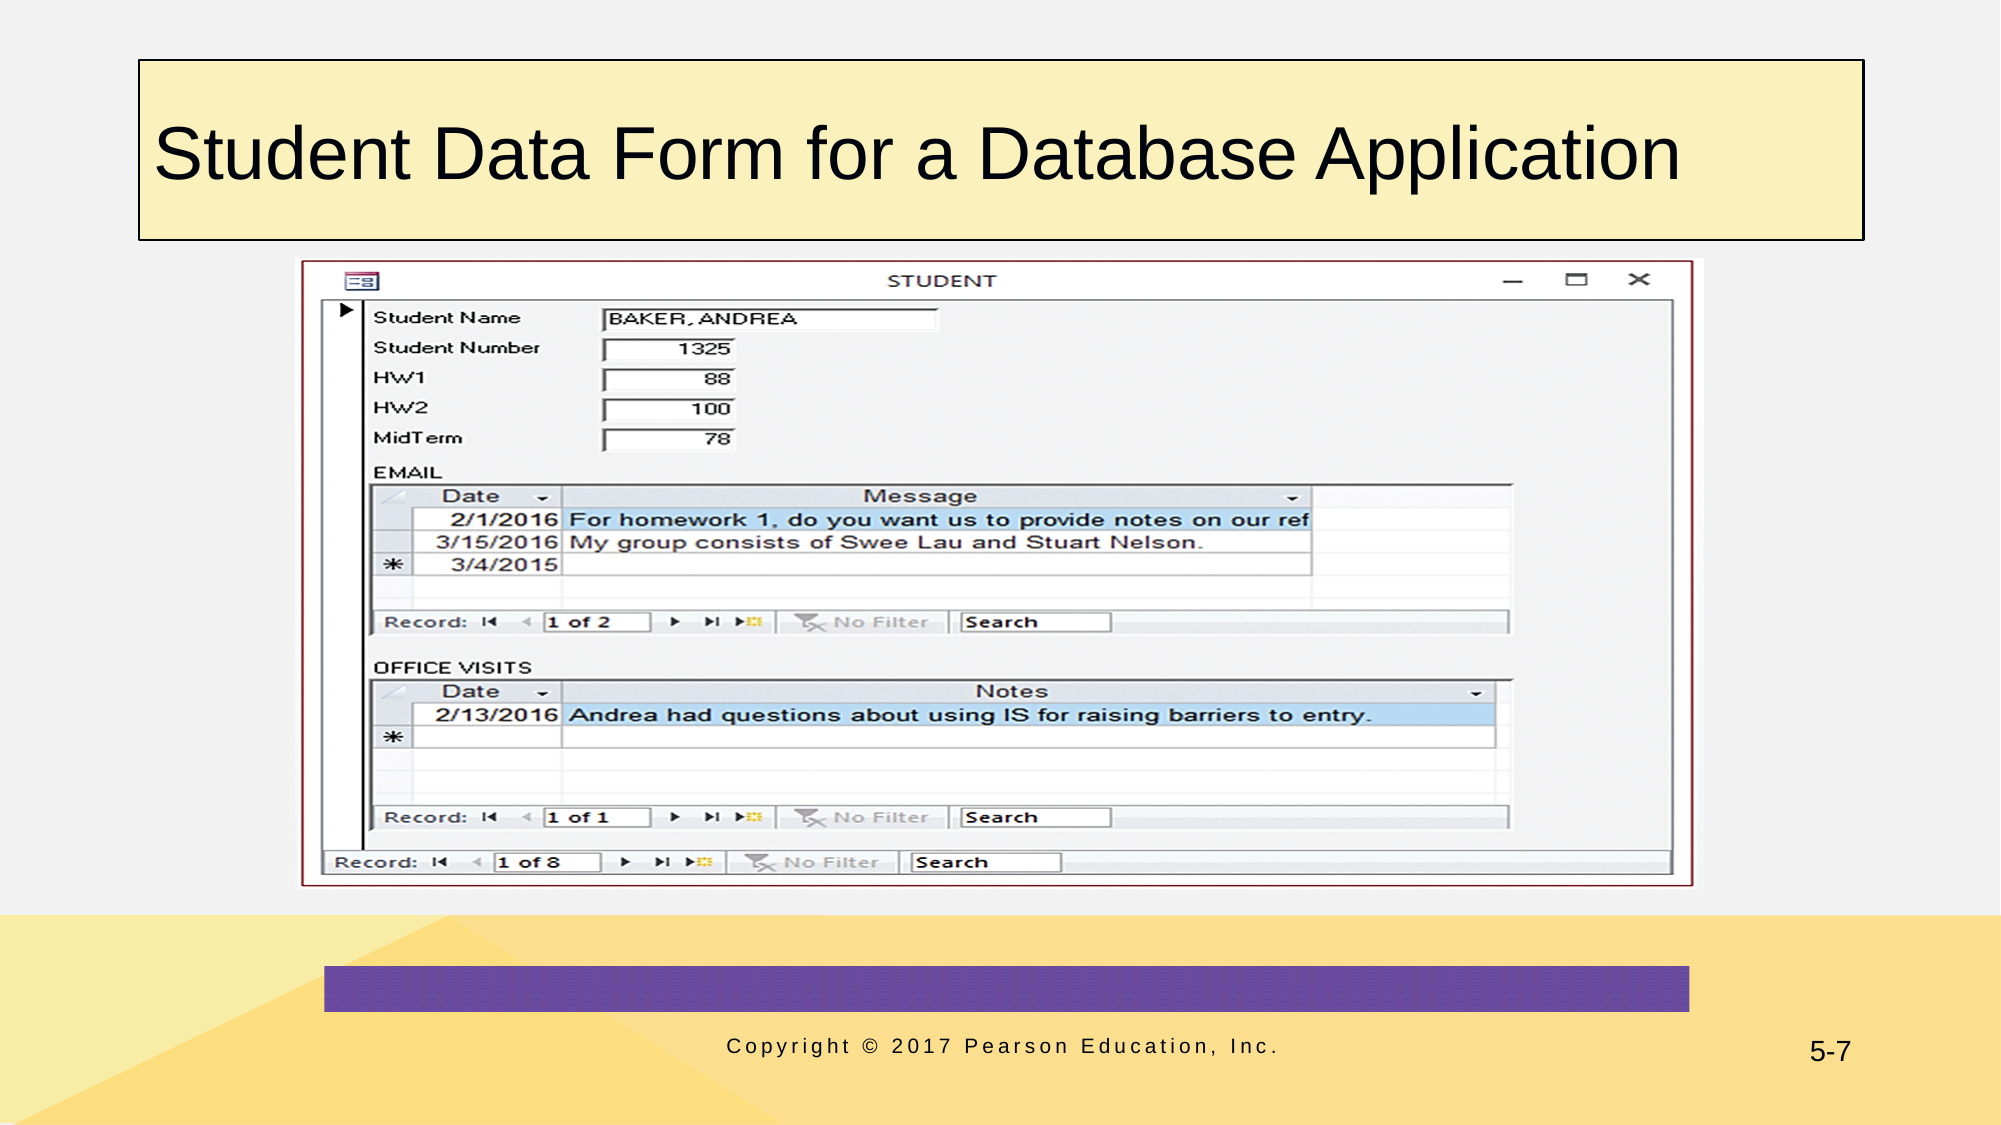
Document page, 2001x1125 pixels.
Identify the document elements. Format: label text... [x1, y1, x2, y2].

title Student Data Form for a Database Application [138, 59, 1865, 241]
footer Copyright © 2017 Pearson Education, Inc. [326, 1025, 1677, 1075]
picture [295, 258, 1704, 890]
